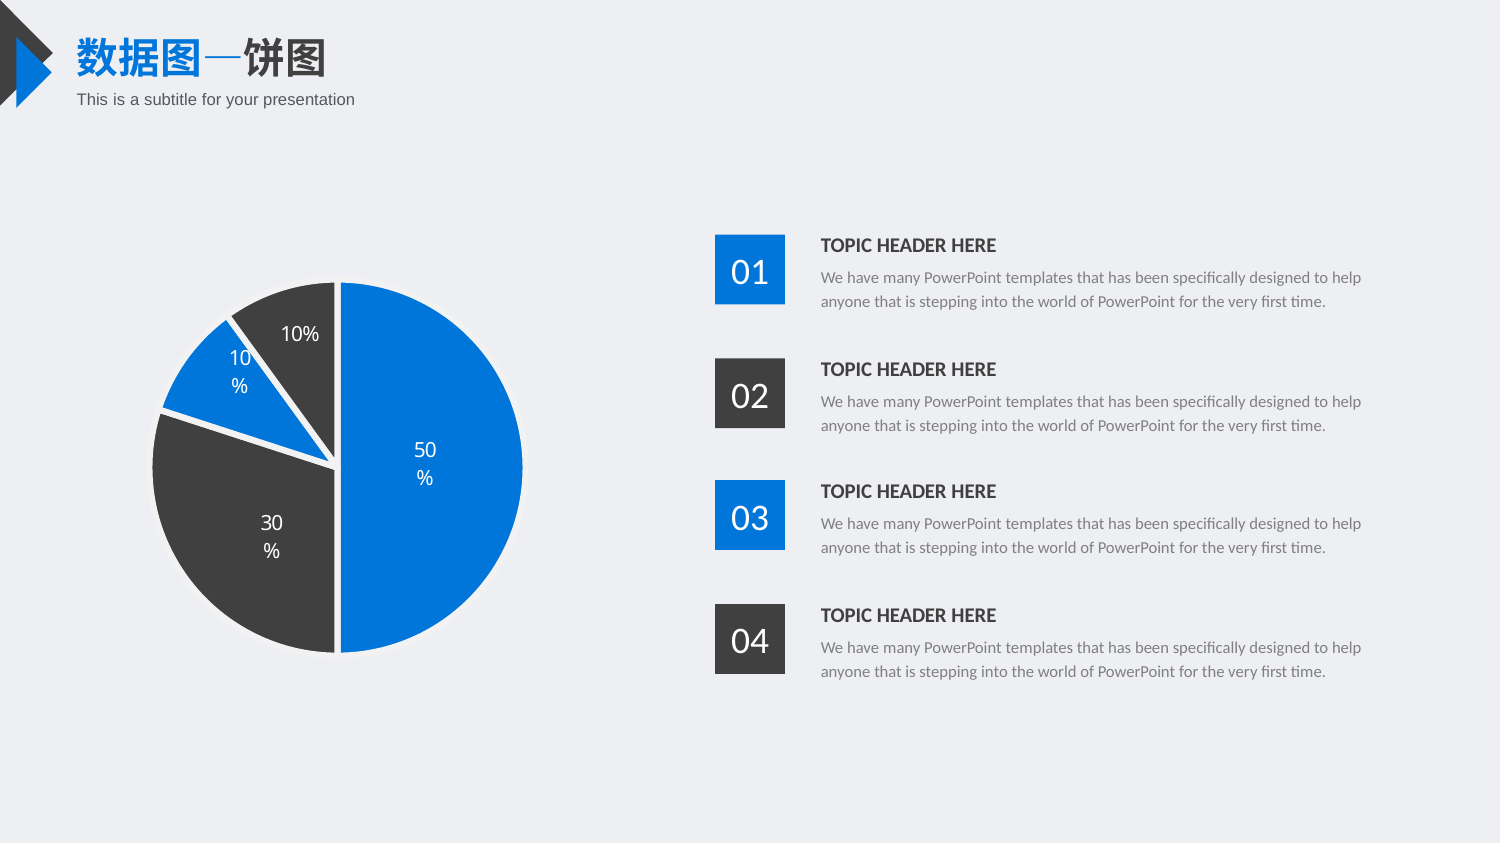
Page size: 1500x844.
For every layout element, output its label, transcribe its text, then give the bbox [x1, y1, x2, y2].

text_box [0, 0, 53, 106]
text_box 02 [713, 356, 787, 430]
text_box TOPIC HEADER HERE We have many PowerPoint templates that has been specifically designed to help anyone that is stepping into the world of PowerPoint for the very first time. [820, 226, 1388, 312]
text_box 04 [713, 602, 787, 676]
text_box TOPIC HEADER HERE We have many PowerPoint templates that has been specifically designed to help anyone that is stepping into the world of PowerPoint for the very first time. [820, 350, 1388, 436]
text_box TOPIC HEADER HERE We have many PowerPoint templates that has been specifically designed to help anyone that is stepping into the world of PowerPoint for the very first time. [820, 472, 1388, 557]
text_box TOPIC HEADER HERE We have many PowerPoint templates that has been specifically designed to help anyone that is stepping into the world of PowerPoint for the very first time. [820, 596, 1388, 681]
chart [111, 229, 584, 674]
text_box 01 [713, 232, 787, 306]
text_box This is a subtitle for your presentation [76, 88, 372, 109]
text_box 03 [713, 478, 787, 552]
text_box [16, 36, 52, 108]
text_box 数据图—饼图 [76, 31, 328, 83]
